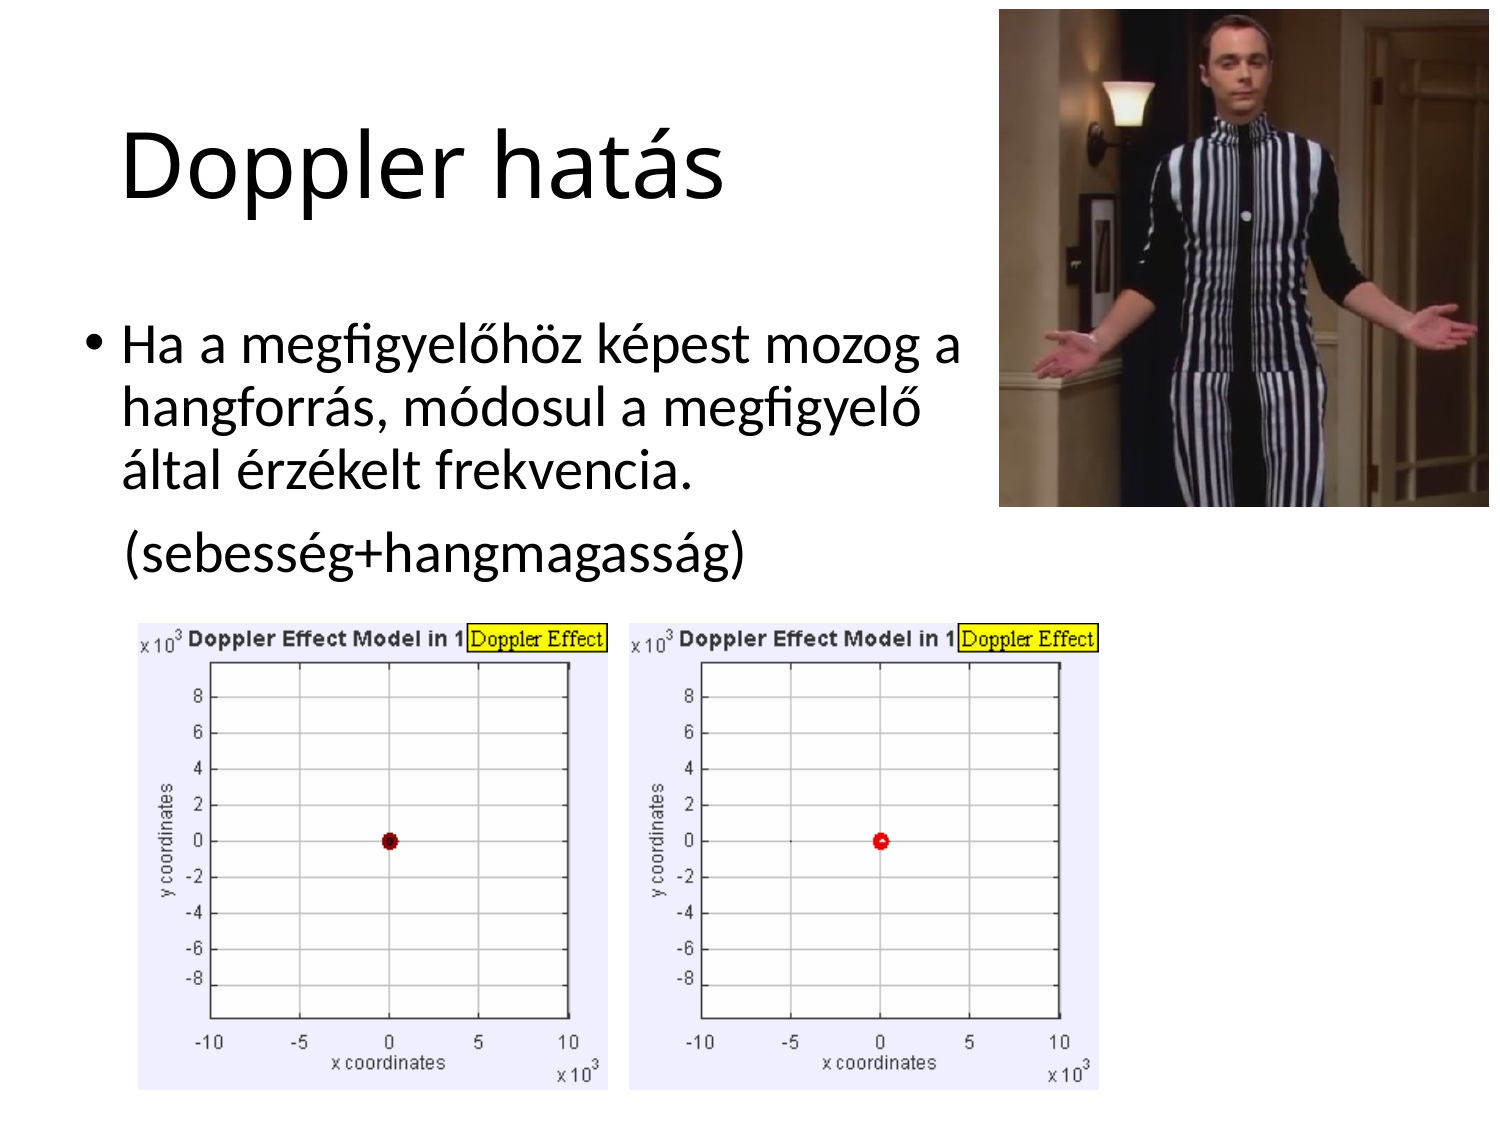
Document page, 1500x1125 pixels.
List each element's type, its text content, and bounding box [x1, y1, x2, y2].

picture [138, 623, 608, 1090]
list Ha a megfigyelőhöz képest mozog a hangforrás, módosul a megfigyelő által érzékelt frekvencia. (sebesség+hangmagasság) [69, 305, 1006, 1020]
picture [629, 623, 1099, 1090]
title Doppler hatás [103, 59, 999, 278]
picture [999, 9, 1489, 507]
